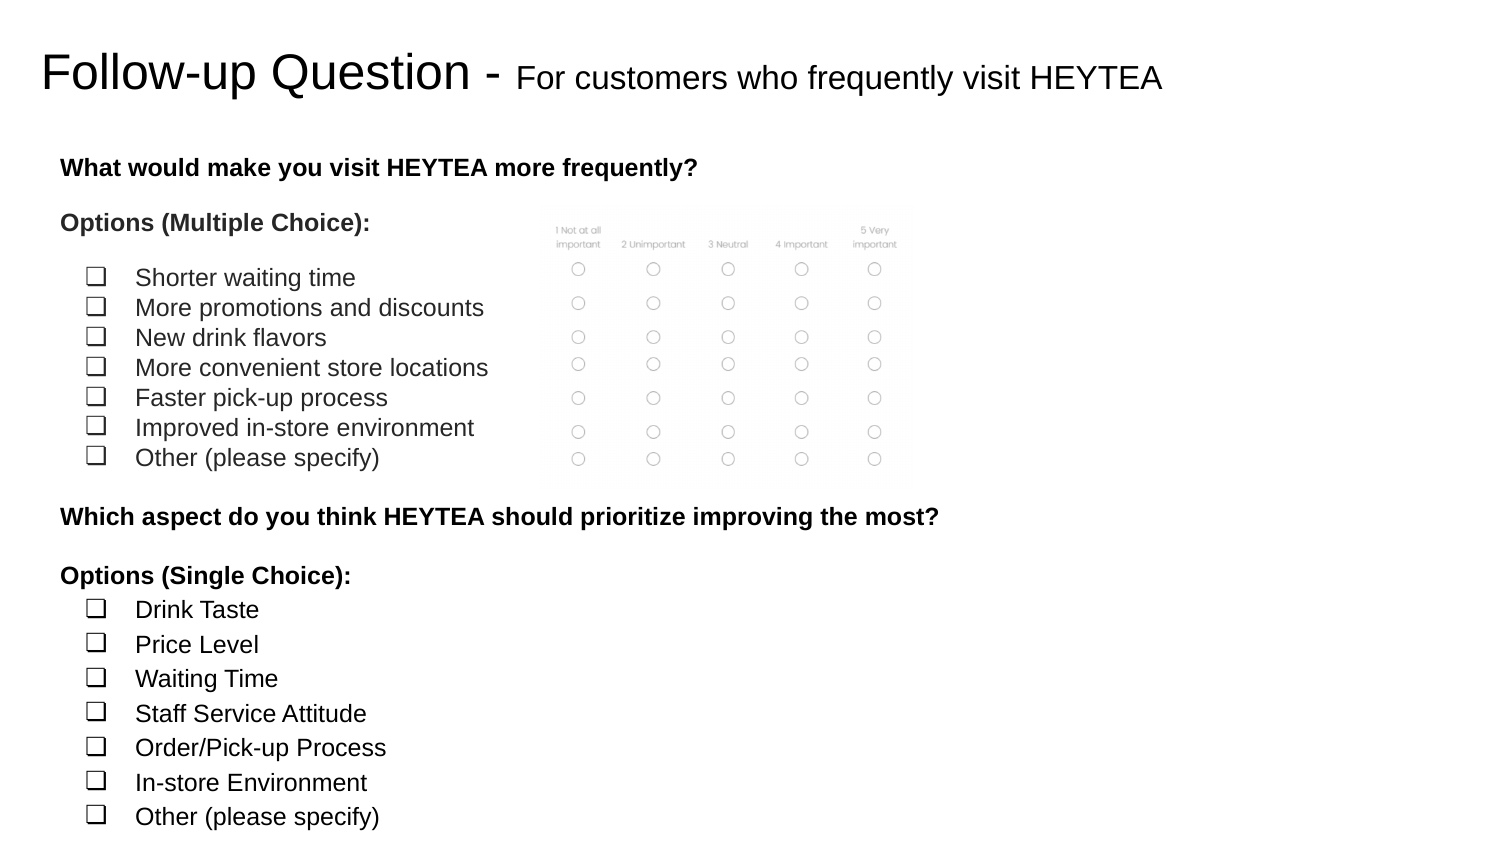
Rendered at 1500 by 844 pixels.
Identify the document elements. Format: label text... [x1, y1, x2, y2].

text_box Follow-up Question - For customers who frequently visit HEYTEA [25, 24, 1460, 115]
text_box What would make you visit HEYTEA more frequently? Options (Multiple Choice): Shorter waiting time More promotions and discounts New drink flavors More convenient store locations Faster pick-up process Improved in-store environment Other (please specify) Which aspect do you think HEYTEA should prioritize improving the most? Options (Single Choice): Drink Taste Price Level Waiting Time Staff Service Attitude Order/Pick-up Process In-store Environment Other (please specify) [45, 136, 1460, 844]
picture [539, 204, 914, 489]
